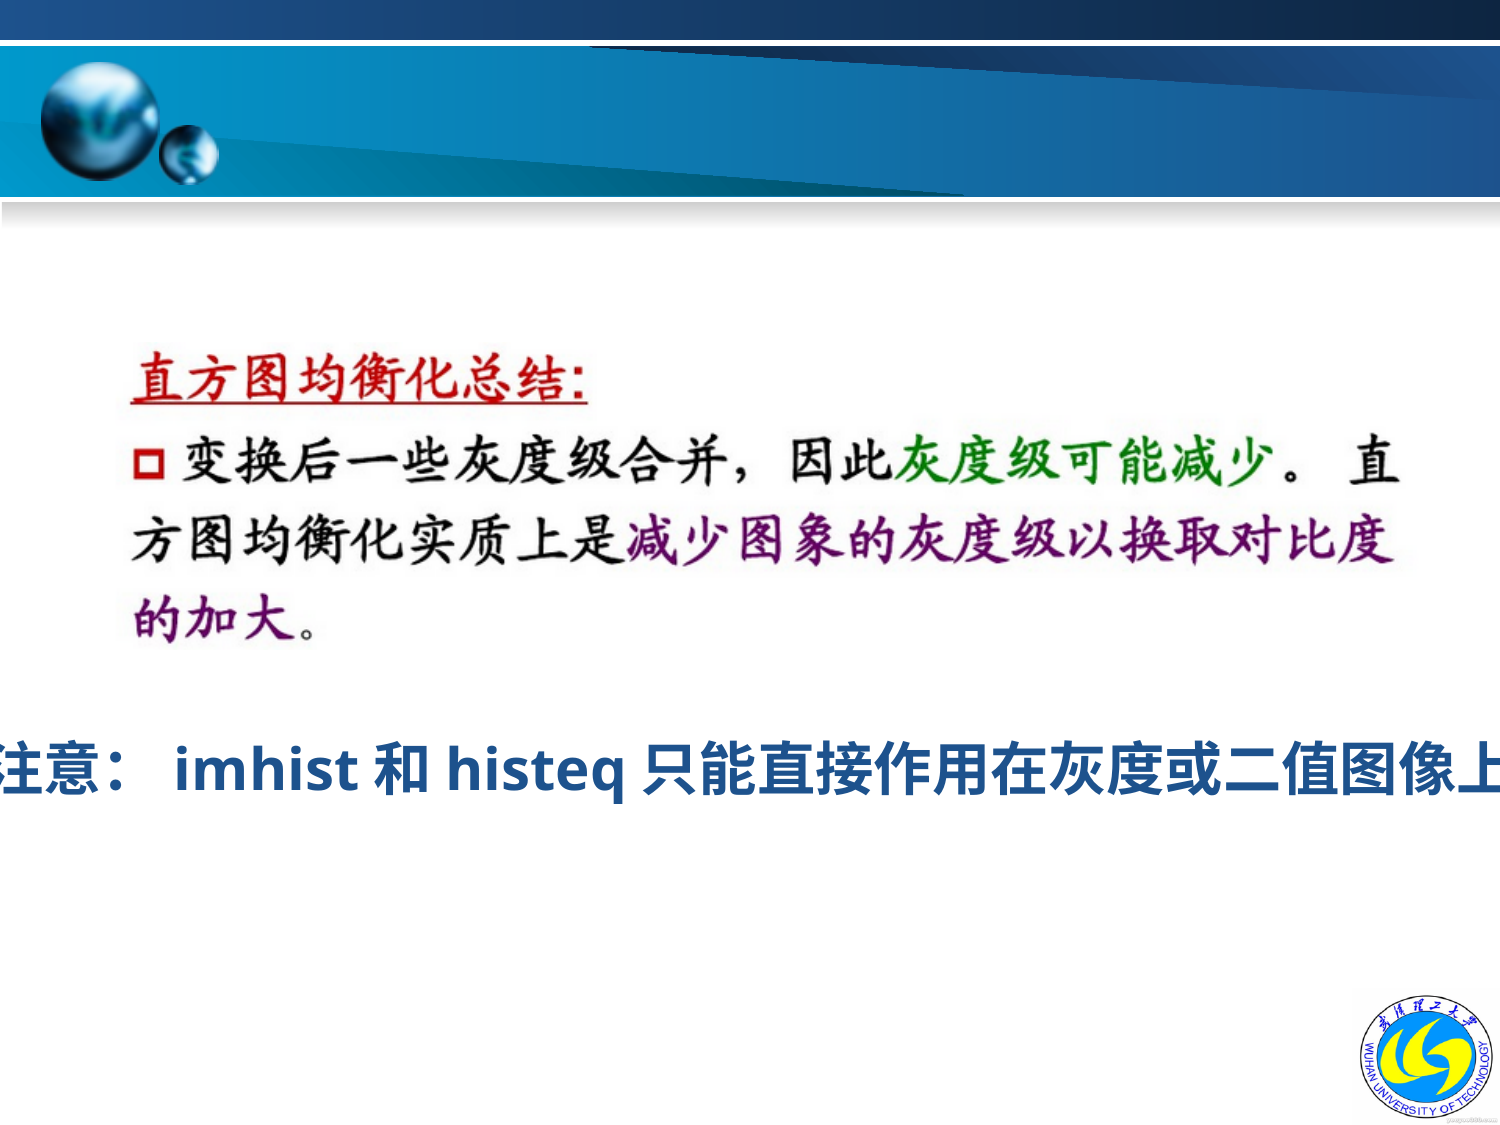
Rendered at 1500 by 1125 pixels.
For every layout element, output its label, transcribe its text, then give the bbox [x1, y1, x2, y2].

picture [82, 118, 91, 130]
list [115, 342, 1448, 650]
picture [42, 63, 159, 180]
text_box 注意：imhist和histeq只能直接作用在灰度或二值图像上 [0, 725, 1500, 810]
picture [1352, 988, 1500, 1125]
picture [160, 126, 218, 184]
picture [104, 128, 110, 135]
